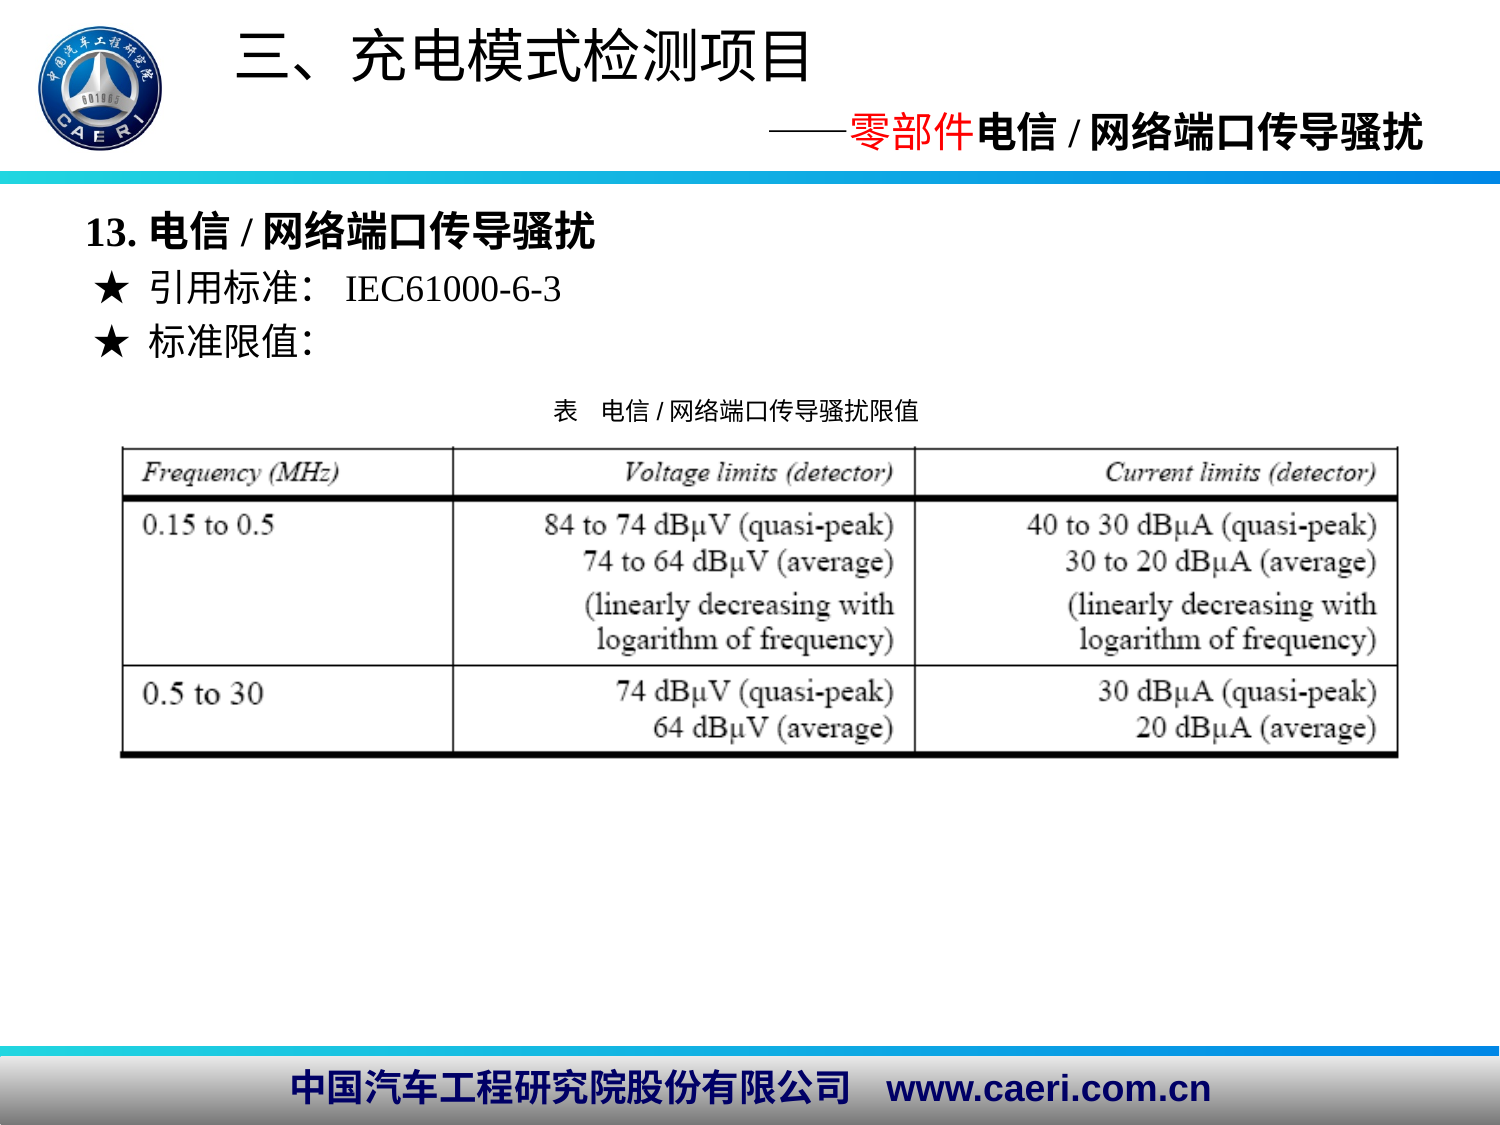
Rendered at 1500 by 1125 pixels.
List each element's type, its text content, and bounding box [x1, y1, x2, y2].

title 三、充电模式检测项目 ——零部件电信/网络端口传导骚扰 [218, 11, 1465, 164]
text_box 13.电信/网络端口传导骚扰 ★ 引用标准：IEC61000-6-3 ★ 标准限值： [70, 187, 1407, 371]
picture [35, 23, 164, 153]
text_box 表 电信/网络端口传导骚扰限值 [538, 388, 961, 433]
picture [116, 445, 1404, 762]
